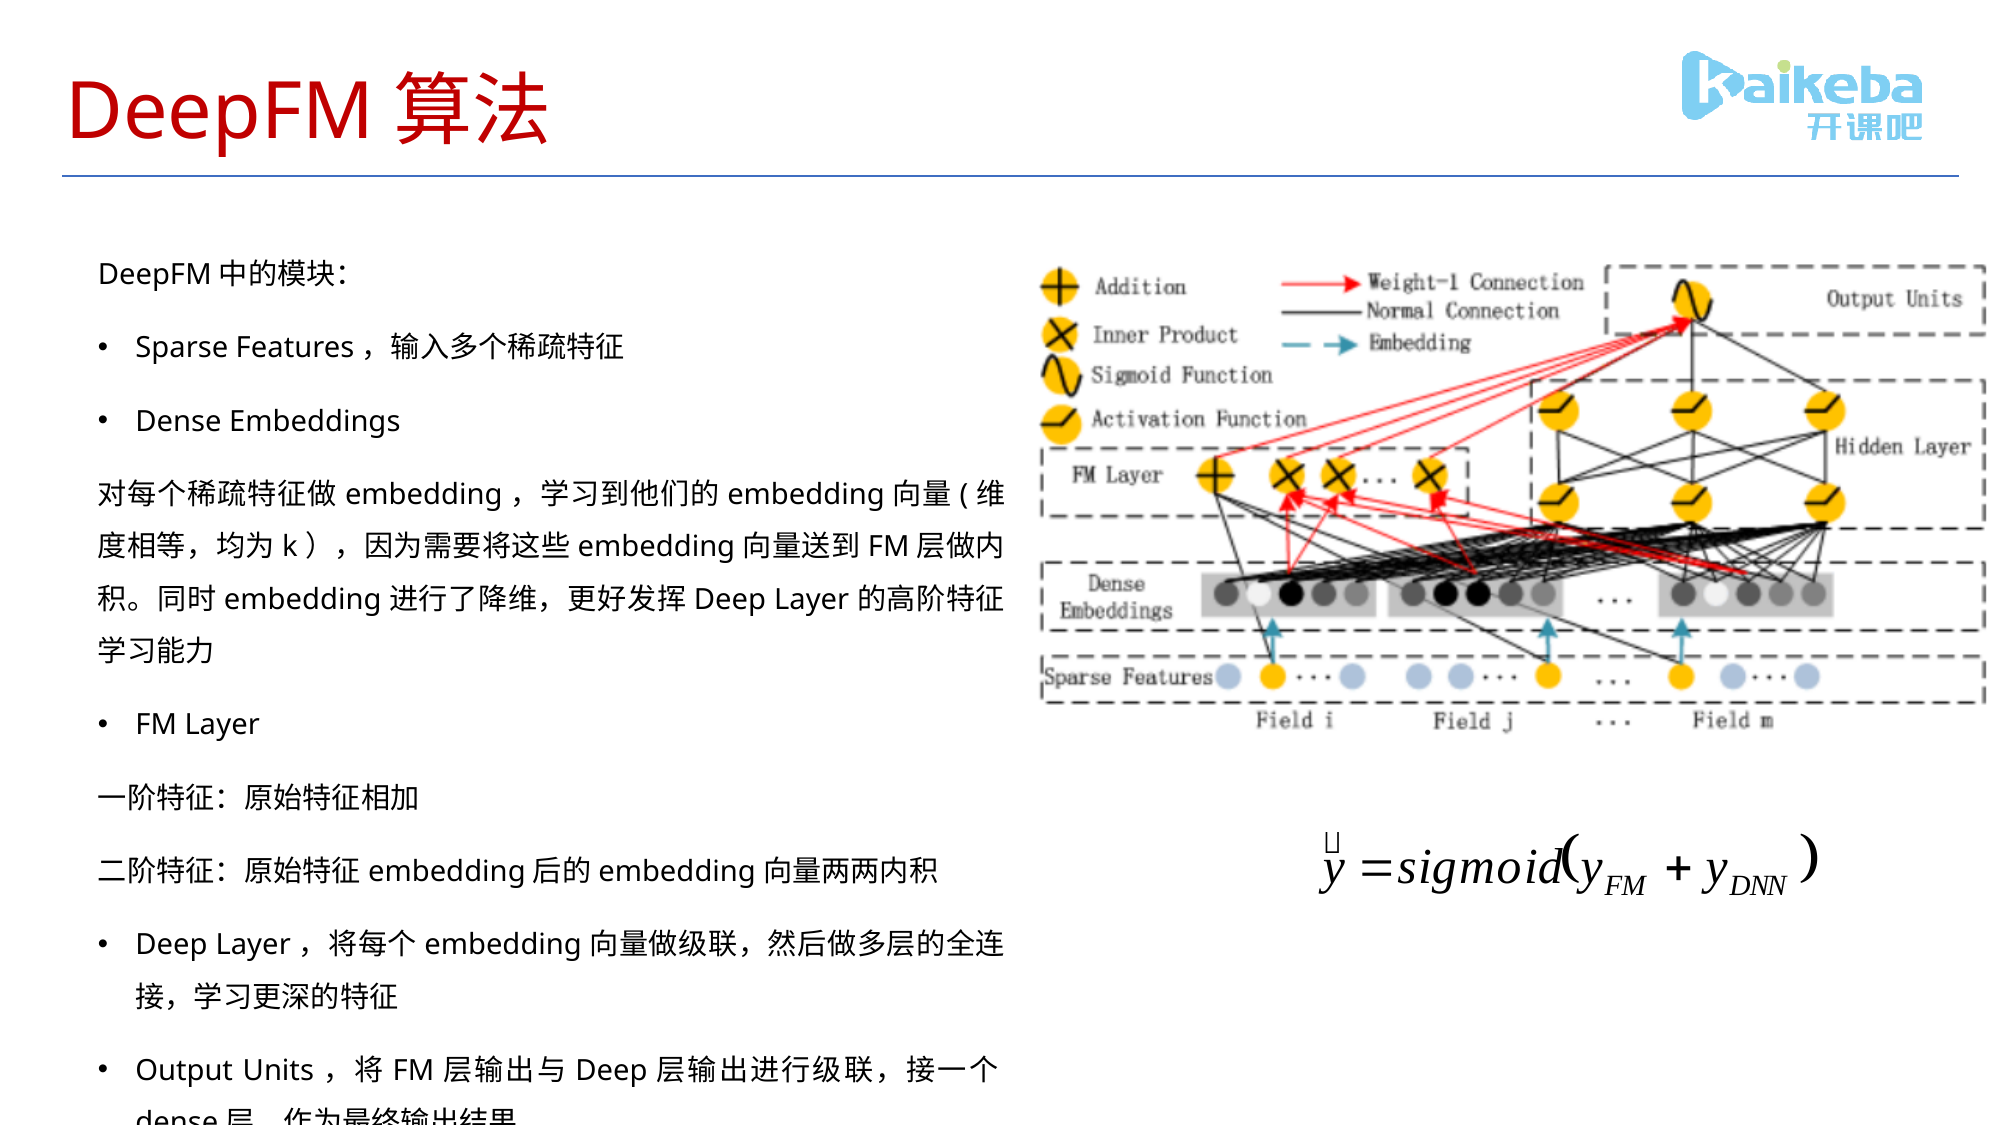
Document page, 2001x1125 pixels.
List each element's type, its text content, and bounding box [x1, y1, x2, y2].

title DeepFM算法 [57, 59, 1728, 167]
text_box DeepFM中的模块： Sparse Features，输入多个稀疏特征 Dense Embeddings 对每个稀疏特征做embedding，学习到他们的embedding向量(维度相等，均为k），因为需要将这些embedding向量送到FM层做内积。同时embedding进行了降维，更好发挥Deep Layer的高阶特征学习能力 FM Layer 一阶特征：原始特征相加 二阶特征：原始特征embedding后的embedding向量两两内积 Deep Layer，将每个embedding向量做级联，然后做多层的全连接，学习更深的特征 Output Units，将FM层输出与Deep层输出进行级联，接一个dense层，作为最终输出结果 [90, 230, 1013, 921]
picture [1007, 260, 1992, 741]
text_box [1310, 832, 1821, 909]
